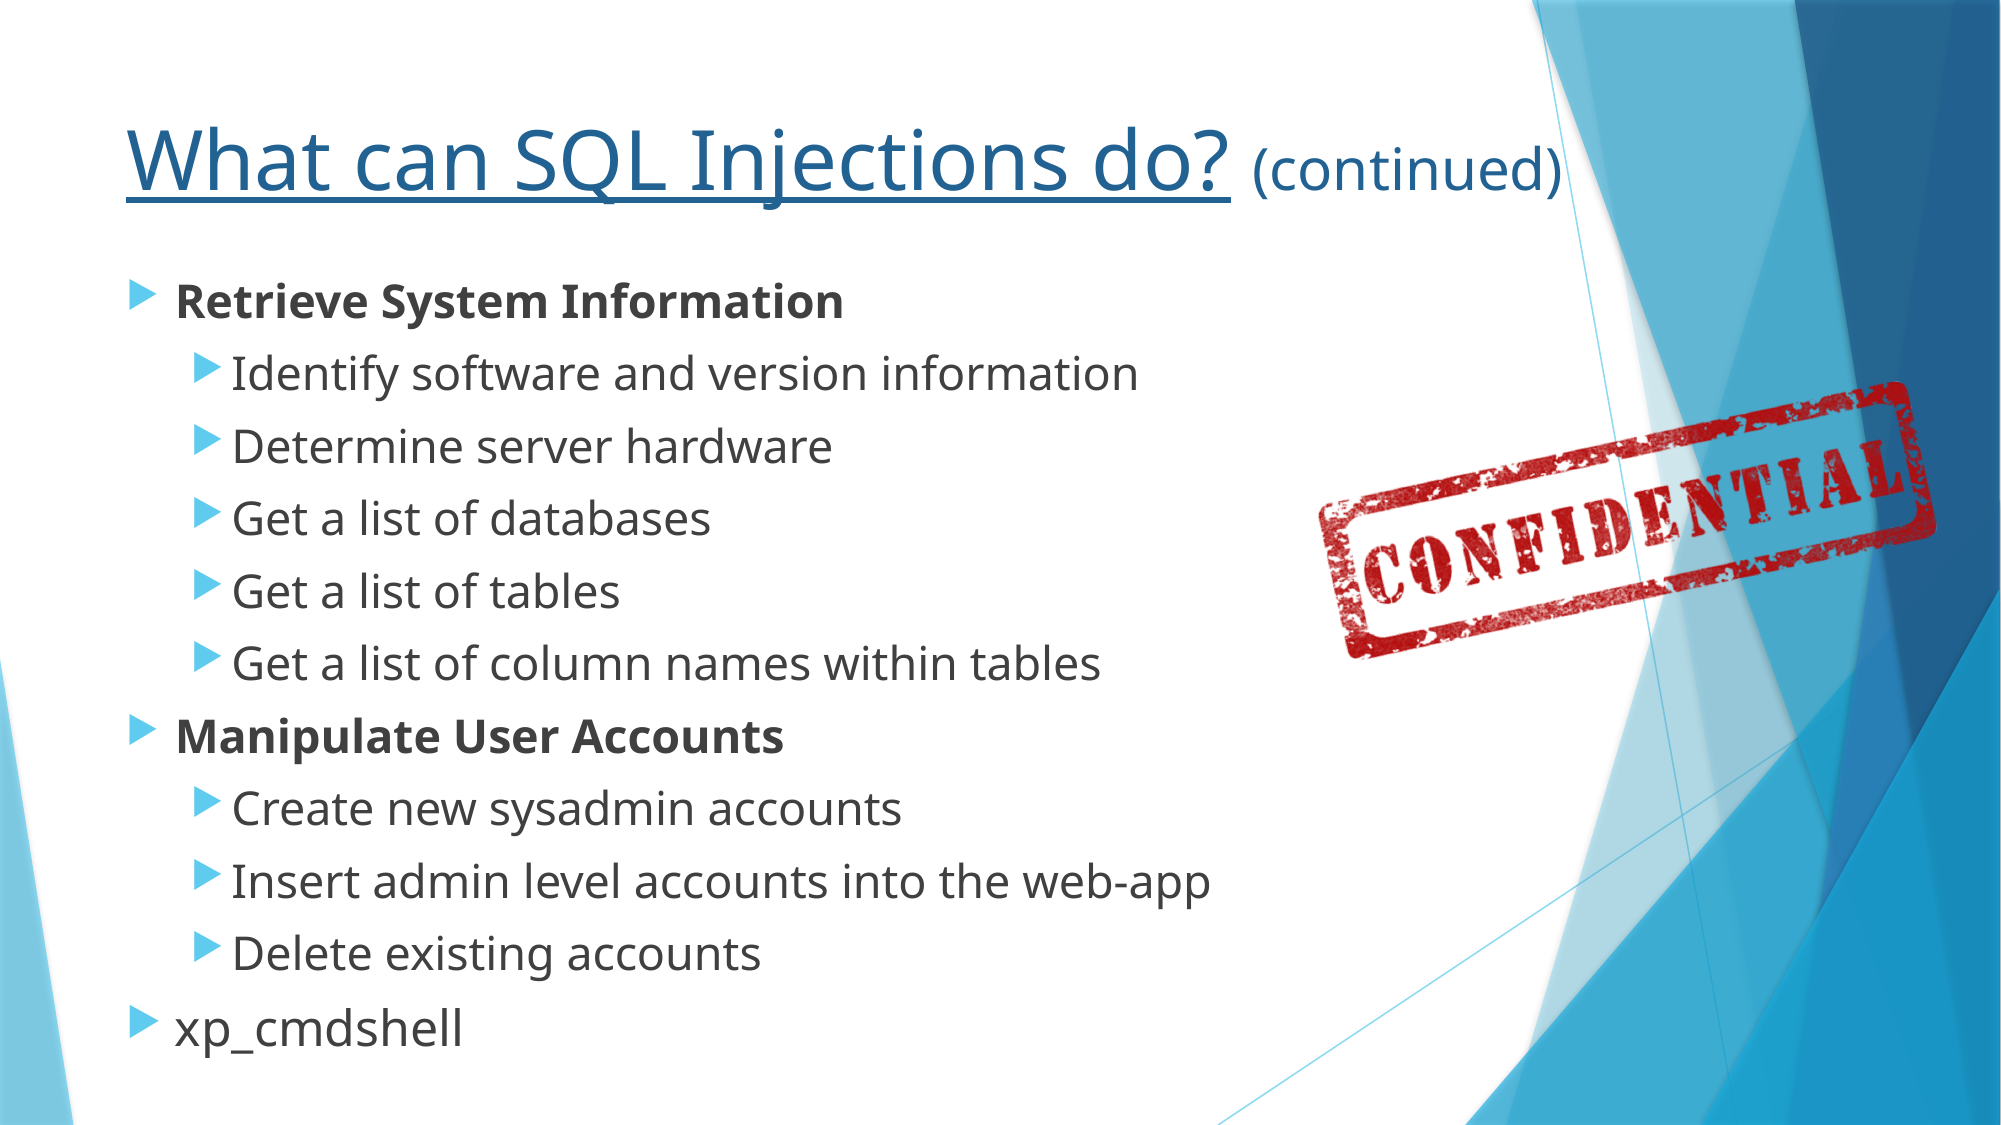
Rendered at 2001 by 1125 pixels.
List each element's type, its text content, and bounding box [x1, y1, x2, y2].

picture [1295, 294, 1961, 747]
list Retrieve System Information Identify software and version information Determine server hardware Get a list of databases Get a list of tables Get a list of column names within tables Manipulate User Accounts Create new sysadmin accounts Insert admin level accounts into the web-app Delete existing accounts xp_cmdshell [111, 264, 1696, 1068]
title What can SQL Injections do? (continued) [111, 99, 1719, 317]
